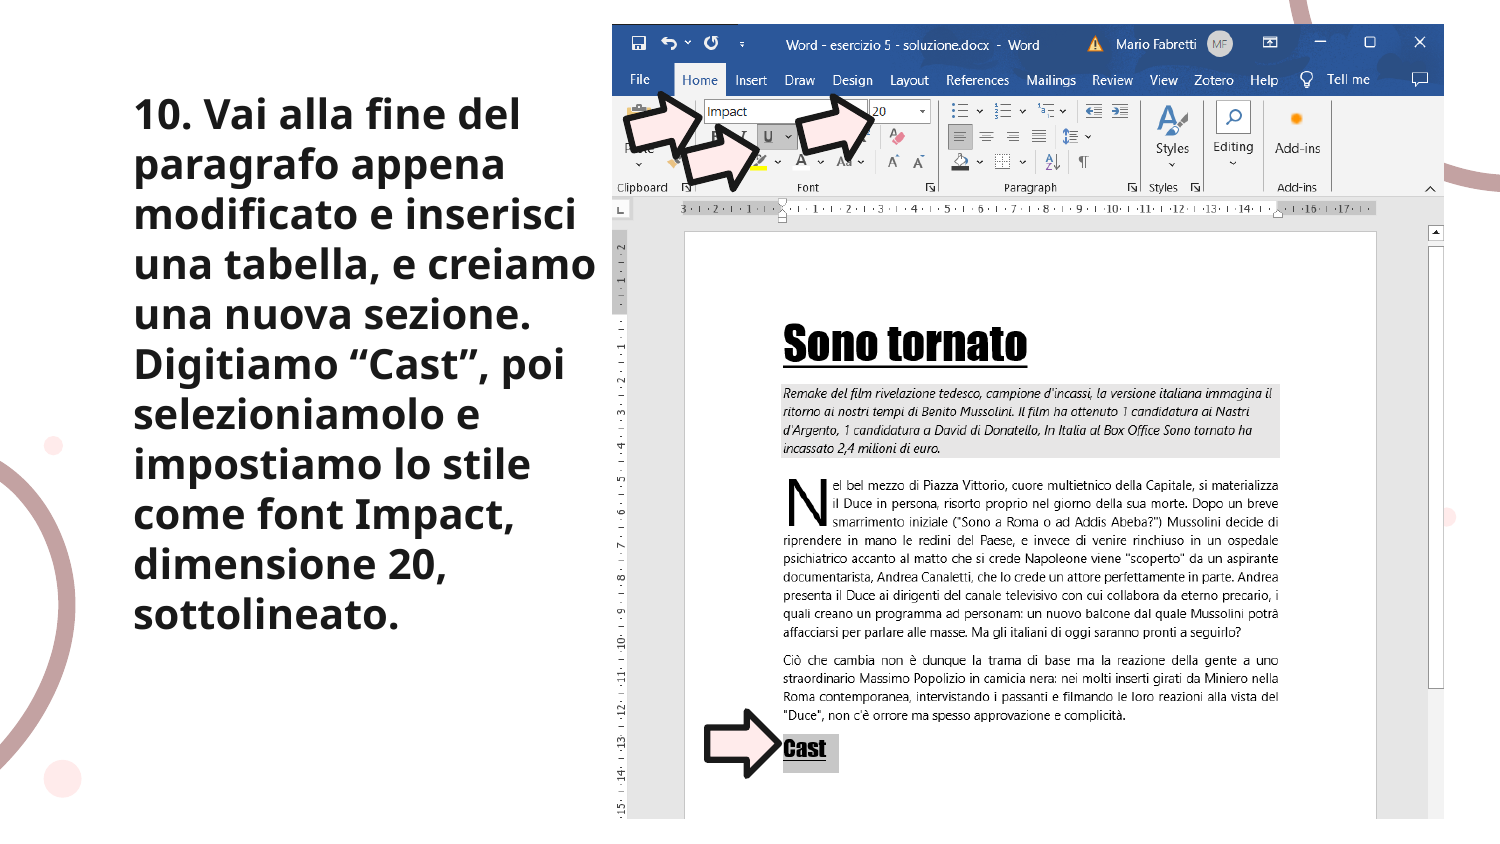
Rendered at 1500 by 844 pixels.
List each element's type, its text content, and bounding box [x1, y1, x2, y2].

title 10. Vai alla fine del paragrafo appena modificato e inserisci una tabella, e creiamo una nuova sezione. Digitiamo “Cast”, poi selezioniamolo e impostiamo lo stile come font Impact, dimensione 20, sottolineato. [118, 72, 606, 167]
picture [611, 24, 1444, 819]
